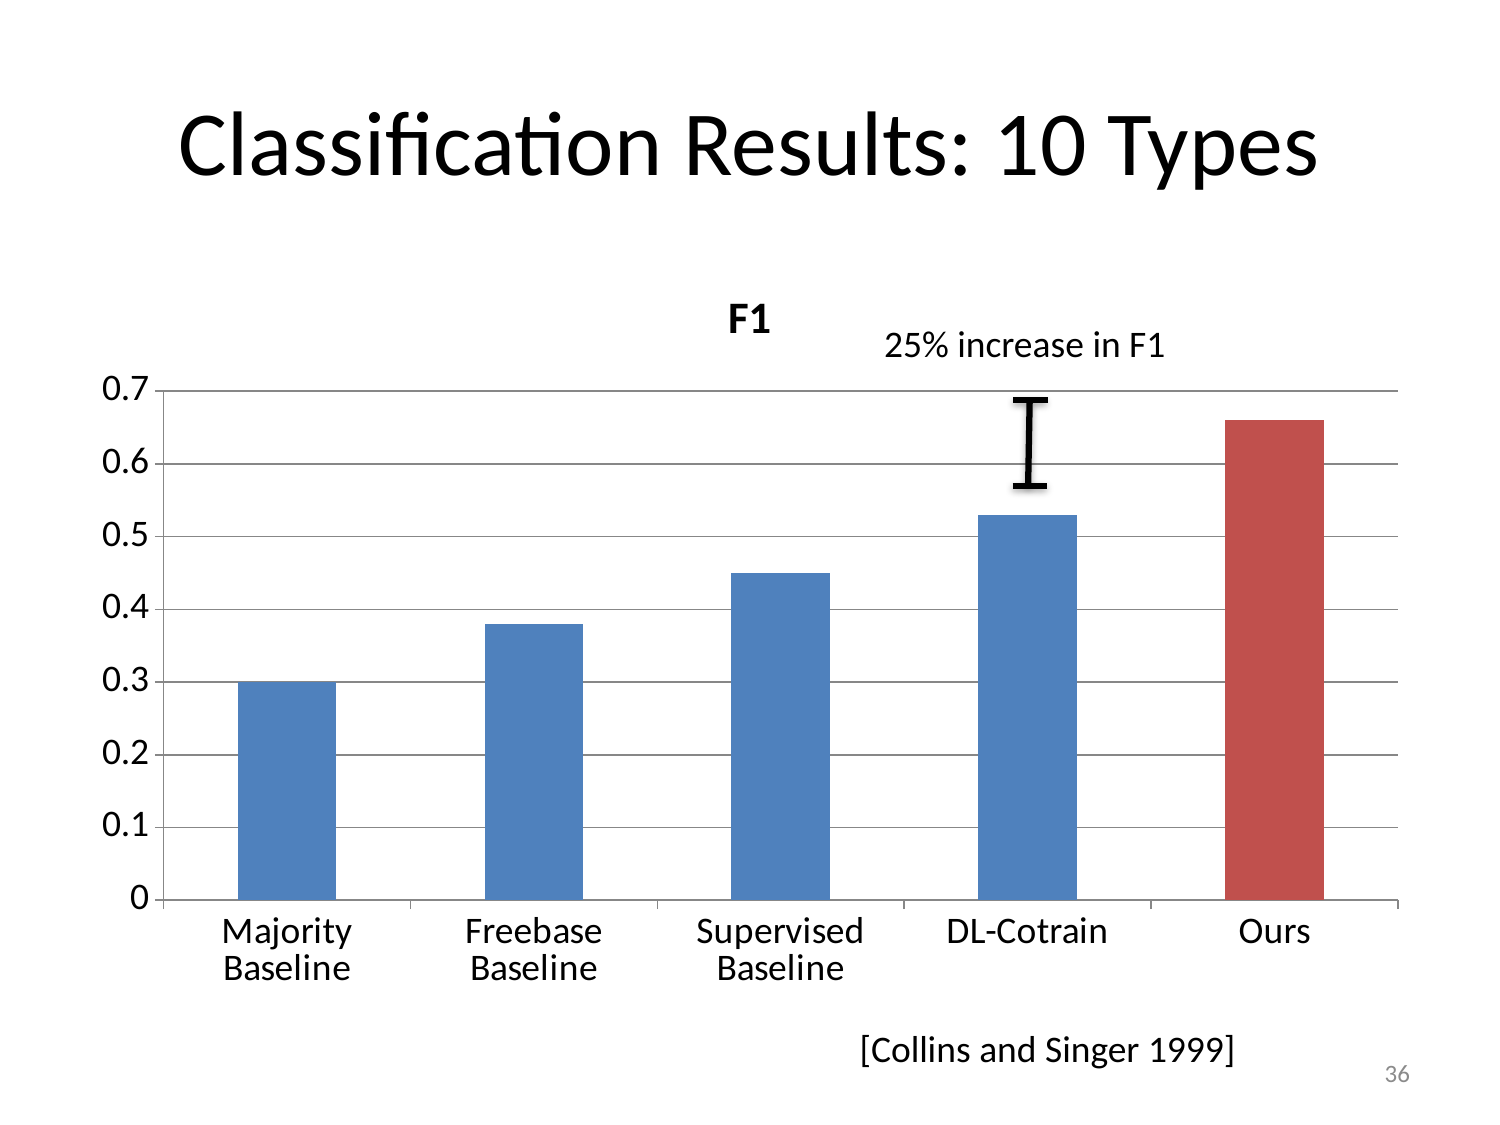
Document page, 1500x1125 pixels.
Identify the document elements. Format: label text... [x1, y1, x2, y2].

title Classification Results: 10 Types [75, 45, 1425, 233]
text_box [867, 312, 1183, 488]
text_box [Collins and Singer 1999] [844, 1017, 1251, 1078]
chart [74, 262, 1426, 1006]
slide_number 36 [1074, 1042, 1425, 1103]
